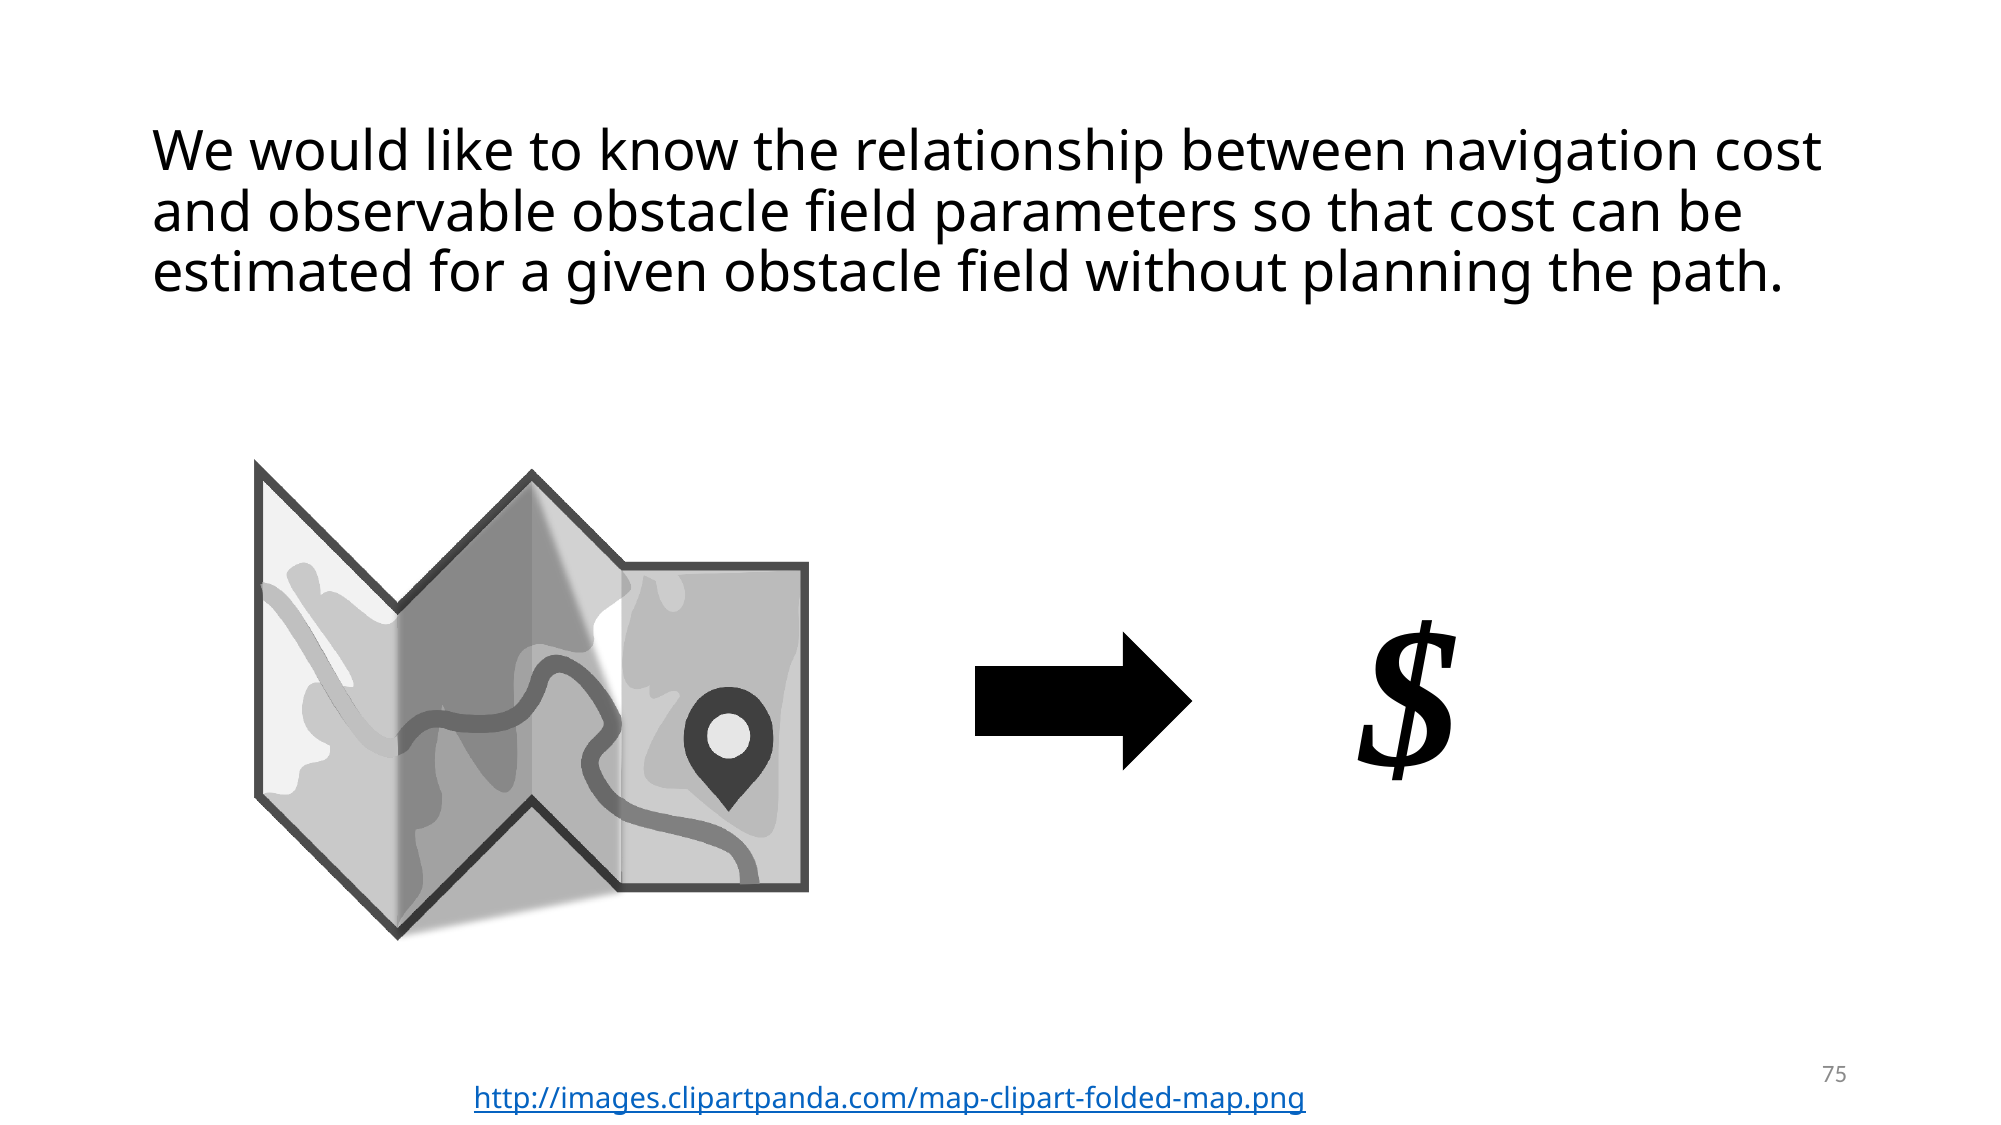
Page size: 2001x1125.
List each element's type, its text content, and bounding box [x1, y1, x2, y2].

text_box http://images.clipartpanda.com/map-clipart-folded-map.png [458, 988, 1388, 1125]
text_box $ [1345, 482, 1663, 919]
picture [254, 459, 809, 943]
title We would like to know the relationship between navigation cost and observable obstacle field parameters so that cost can be estimated for a given obstacle field without planning the path. [137, 104, 1863, 322]
text_box [974, 628, 1194, 774]
slide_number 75 [1412, 1042, 1863, 1103]
